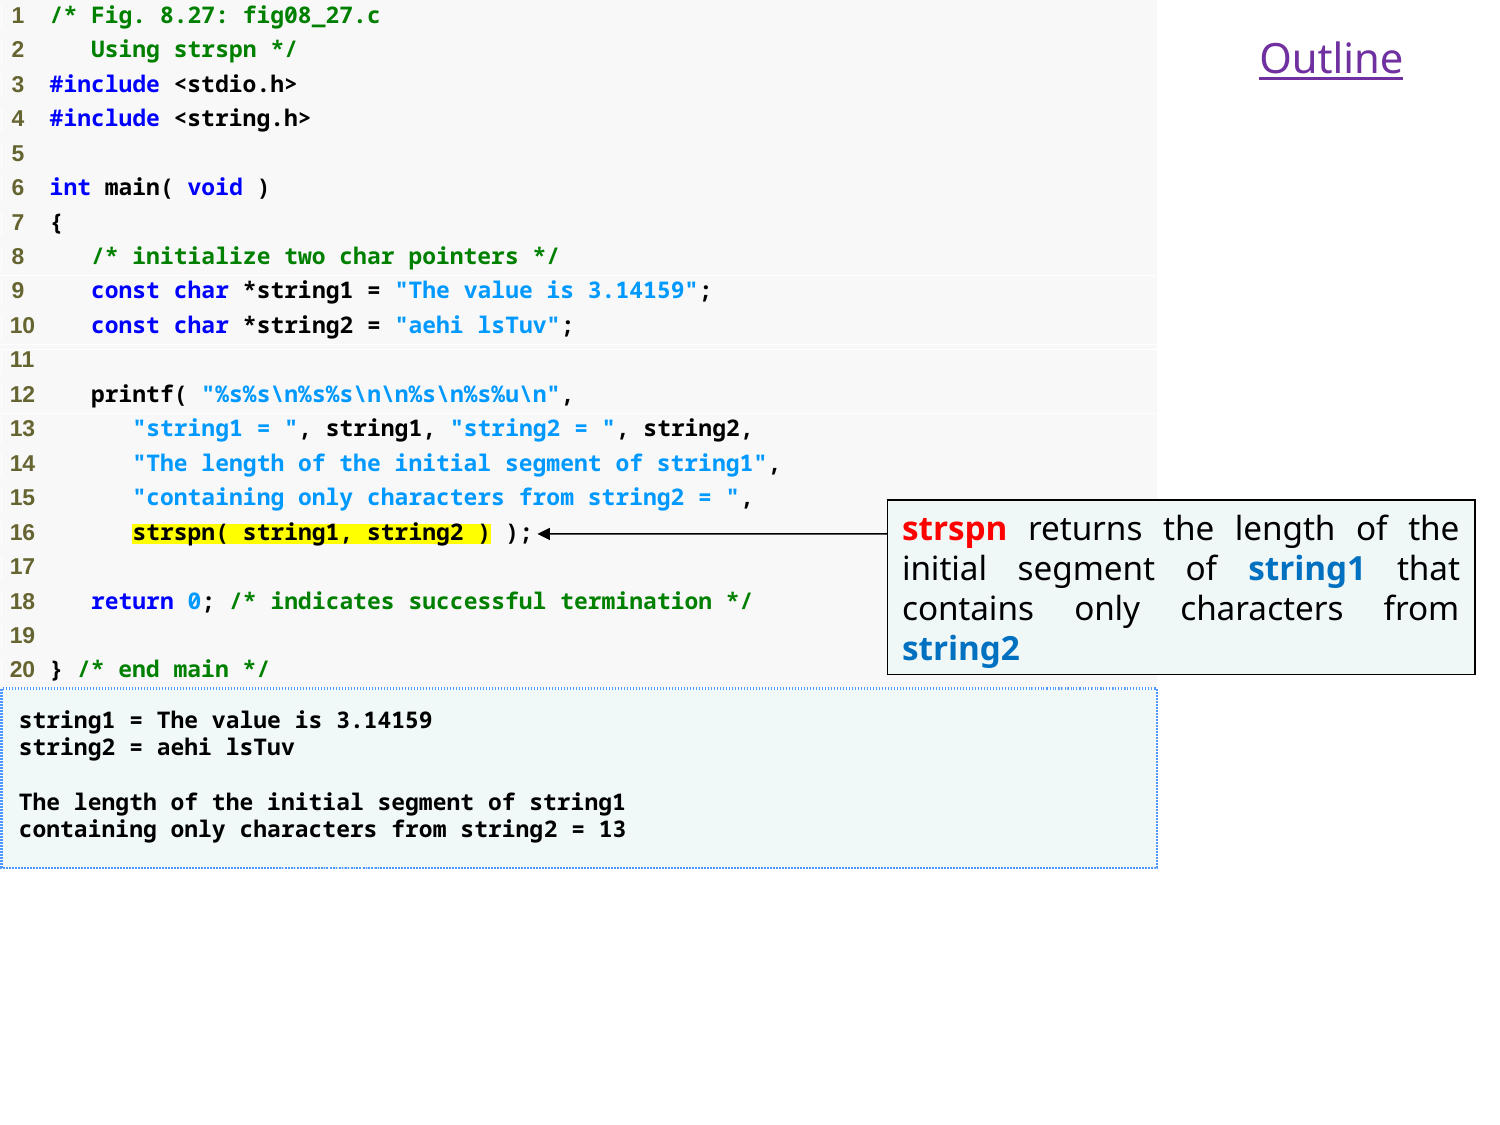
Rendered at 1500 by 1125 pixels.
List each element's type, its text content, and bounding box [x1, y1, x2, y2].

text_box strspn returns the length of the initial segment of string1 that contains only characters from string2 [1179, 499, 1475, 675]
text_box Outline [1179, 24, 1500, 90]
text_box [0, 0, 1175, 899]
